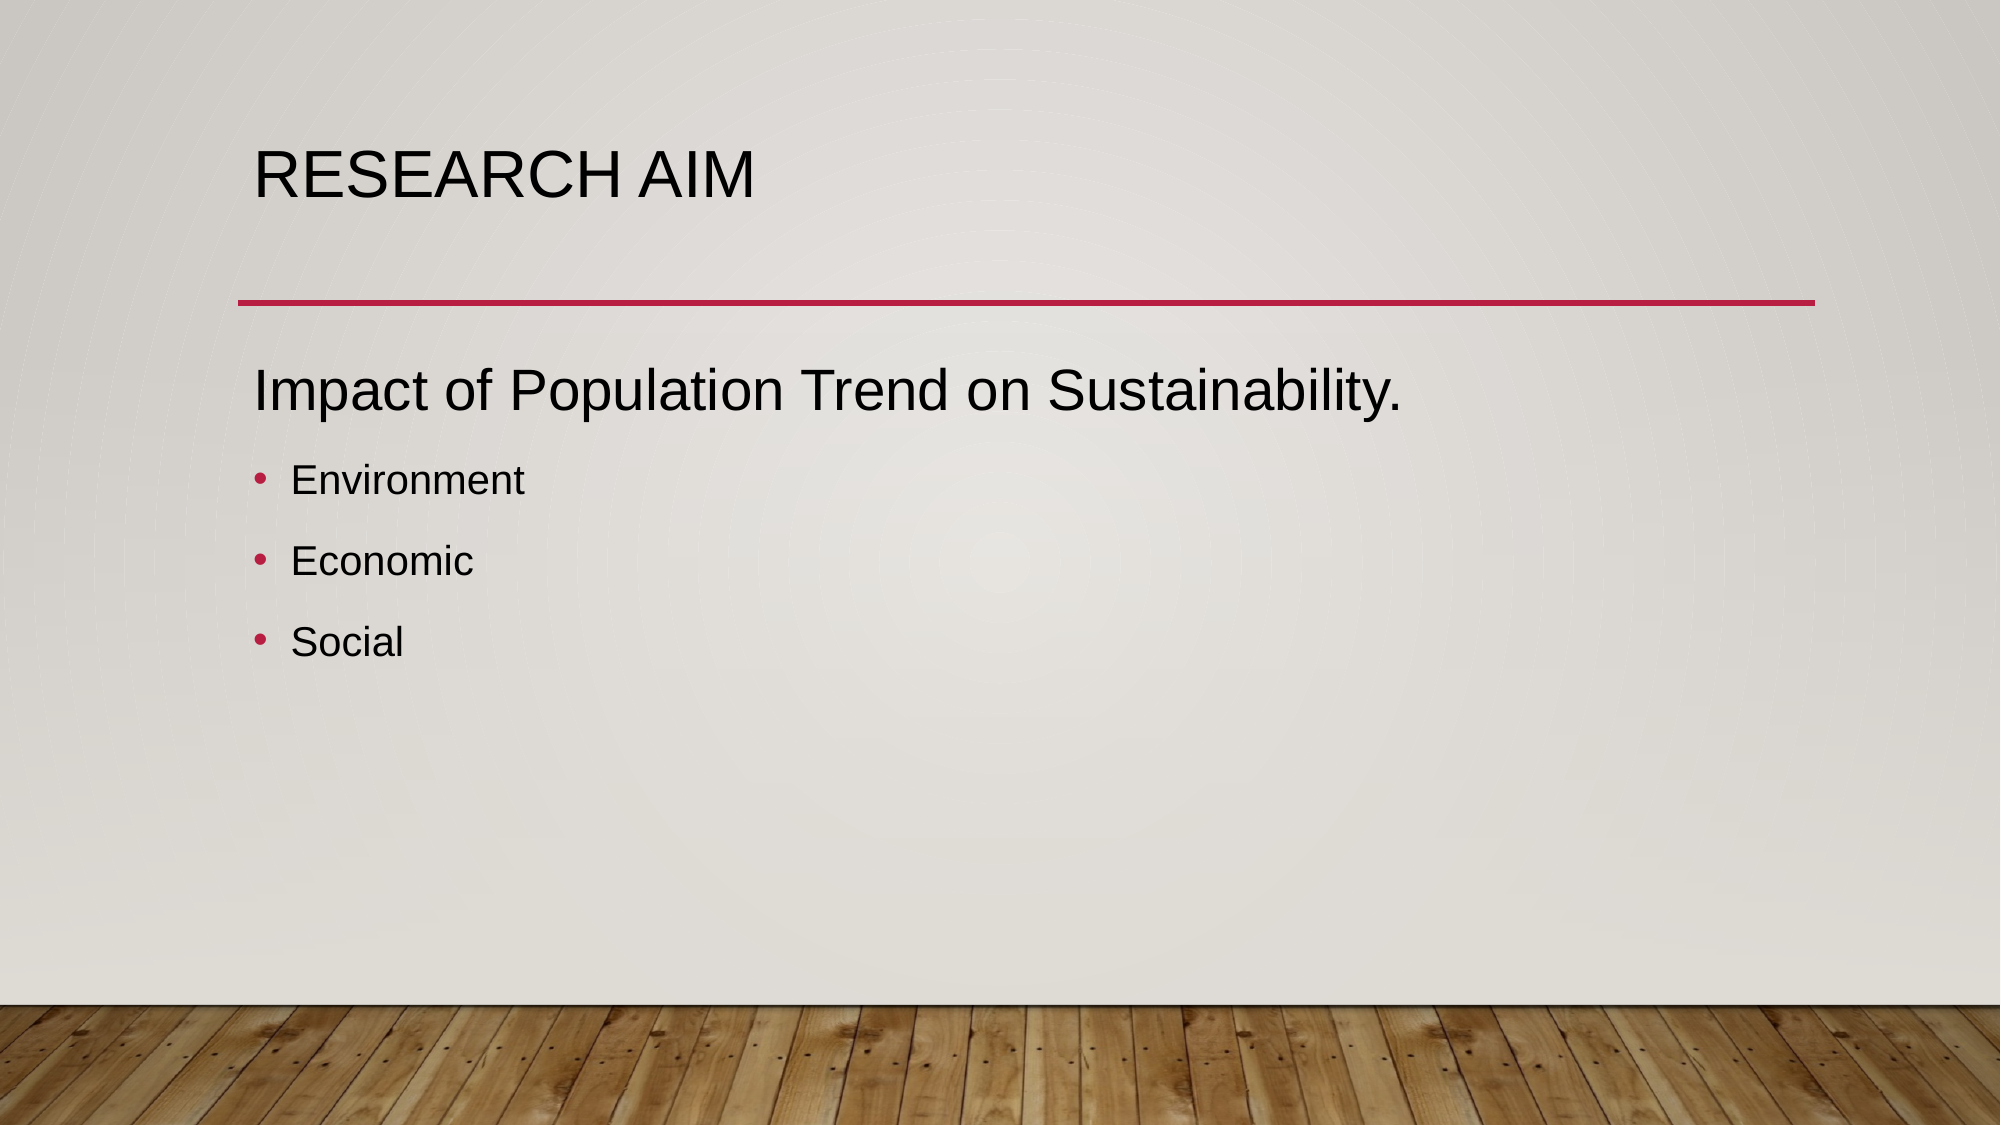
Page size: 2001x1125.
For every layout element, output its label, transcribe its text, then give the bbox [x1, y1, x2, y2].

list Impact of Population Trend on Sustainability. Environment Economic Social [238, 330, 1898, 975]
picture [0, 1005, 2000, 1125]
title Research Aim [238, 131, 1814, 313]
